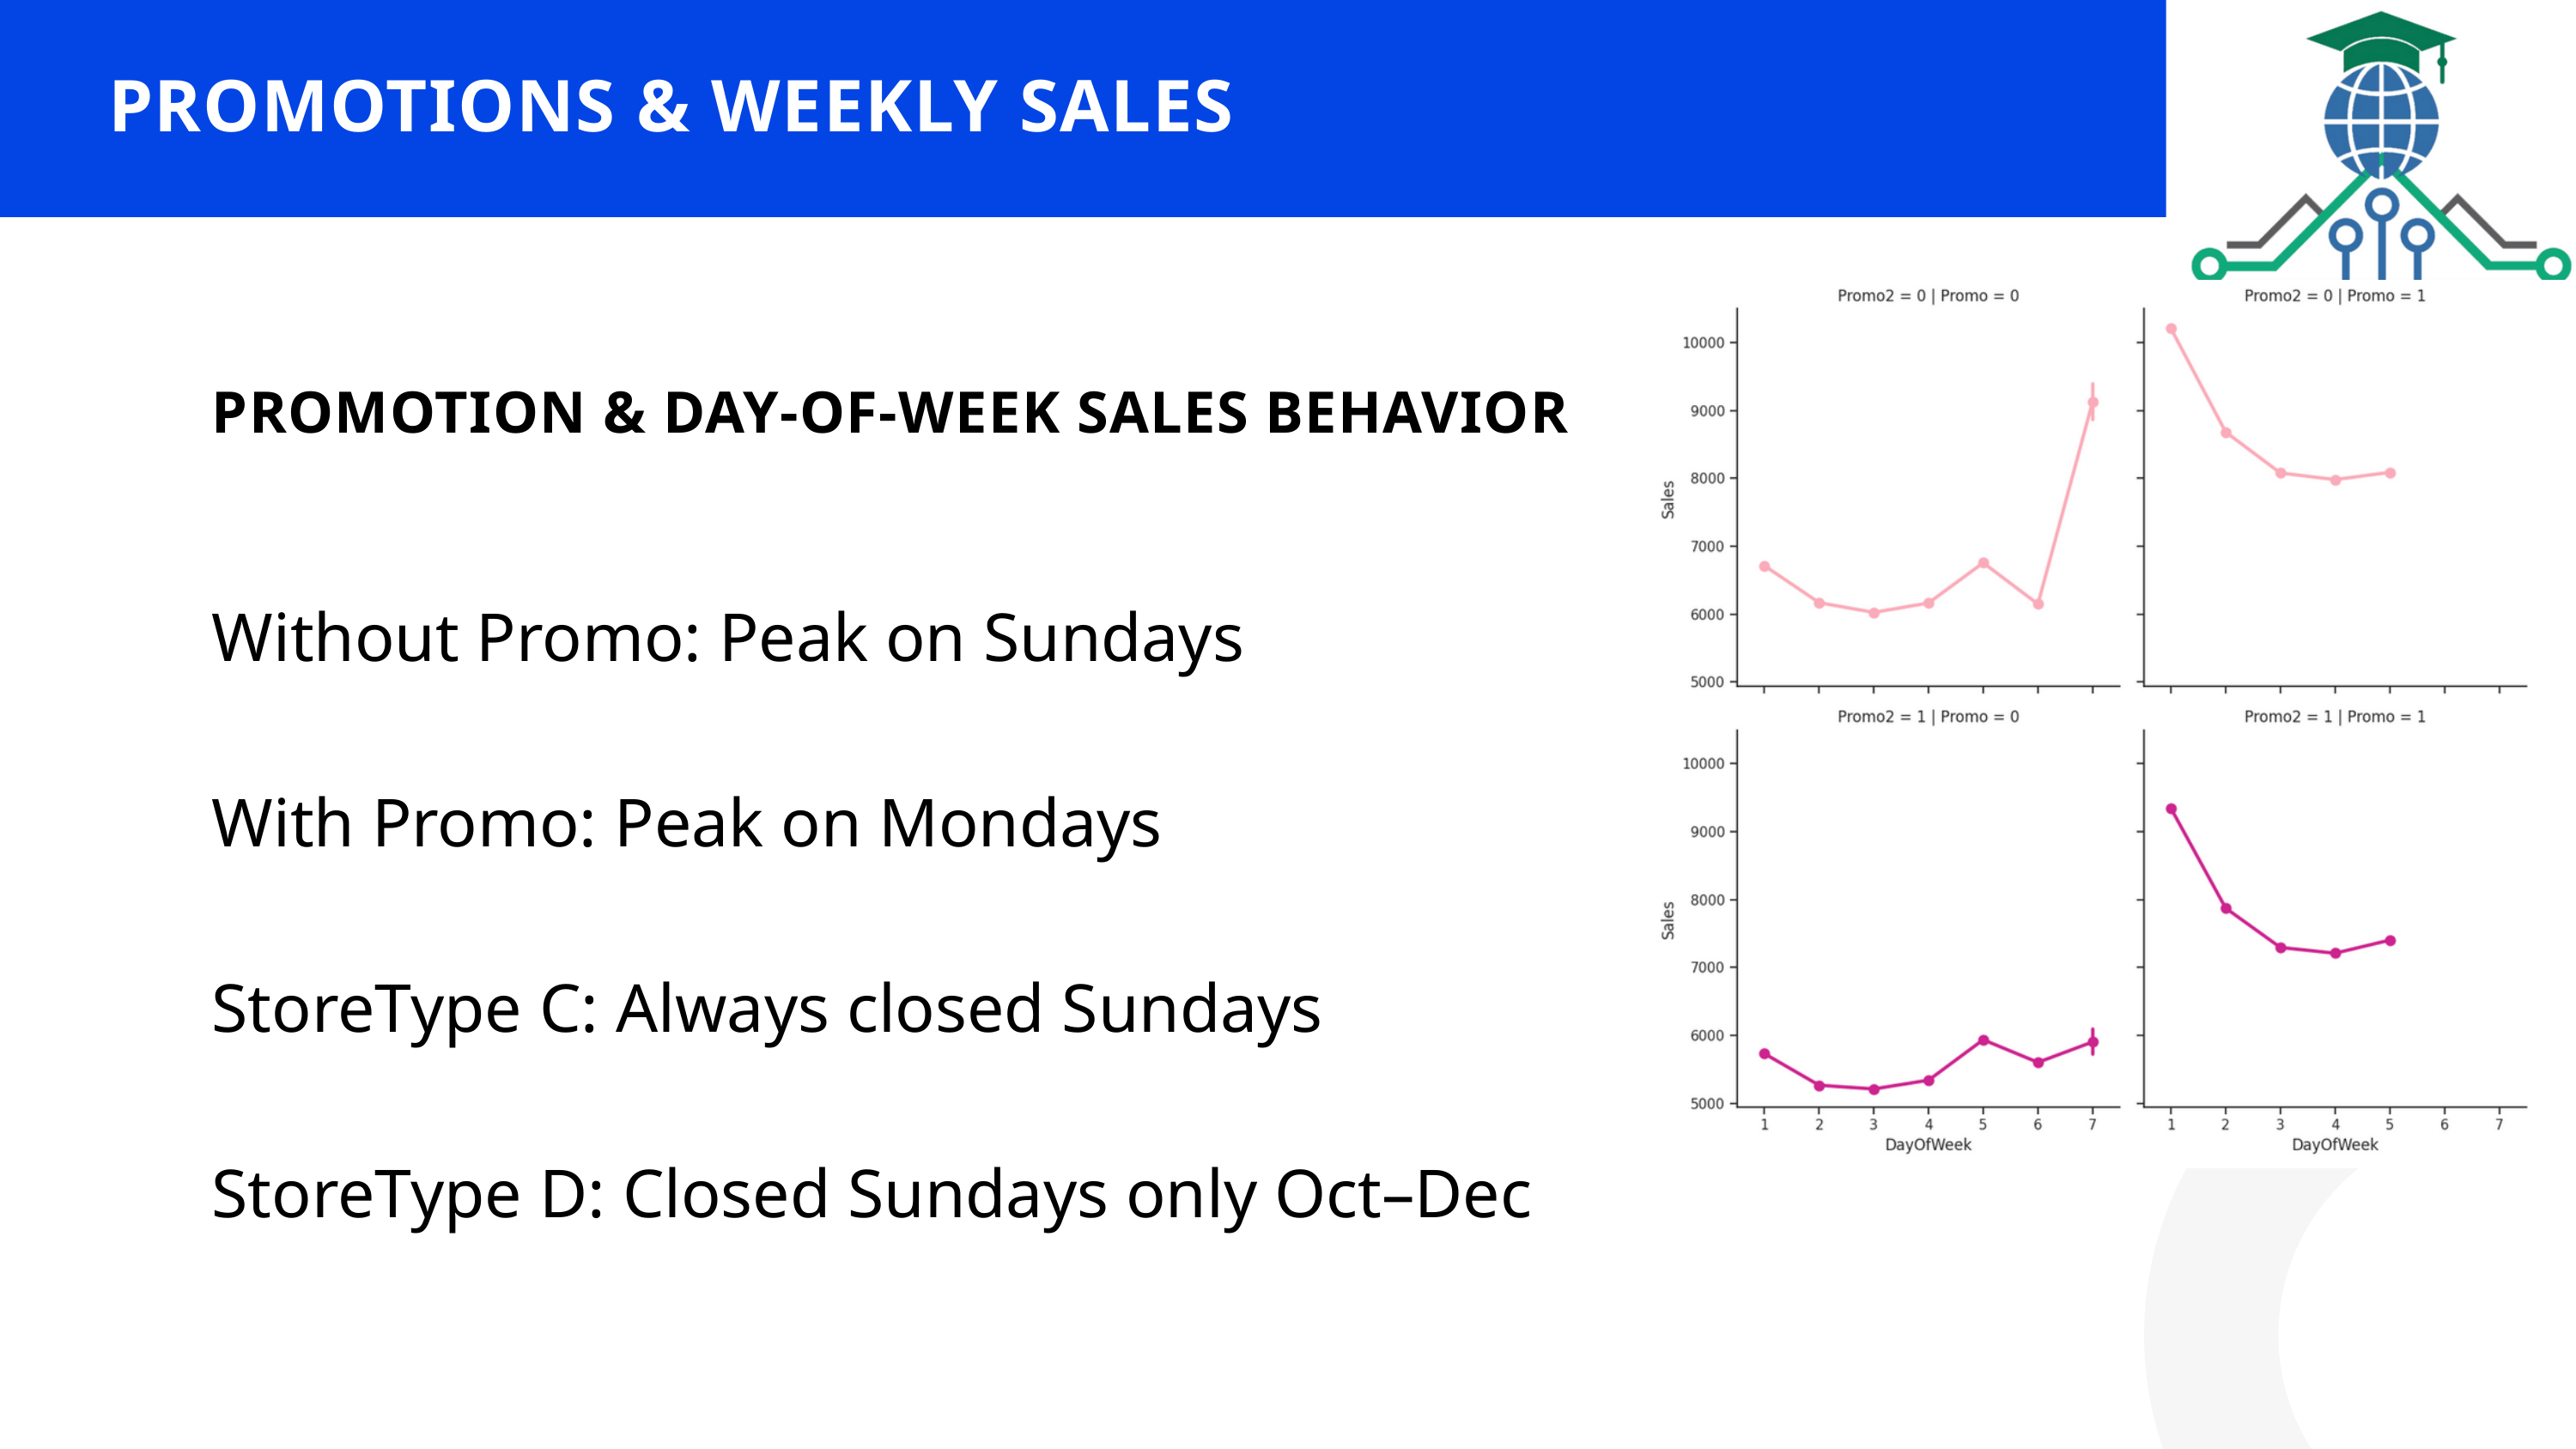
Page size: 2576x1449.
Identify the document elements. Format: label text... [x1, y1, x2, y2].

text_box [0, 0, 2447, 218]
text_box PROMOTION & DAY-OF-WEEK SALES BEHAVIOR [211, 364, 1653, 445]
text_box Without Promo: Peak on Sundays With Promo: Peak on Mondays StoreType C: Always closed Sundays StoreType D: Closed Sundays only Oct–Dec [211, 582, 1574, 1231]
text_box [1653, 280, 2576, 1168]
text_box [2166, 0, 2576, 280]
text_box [2210, 1053, 2576, 1449]
